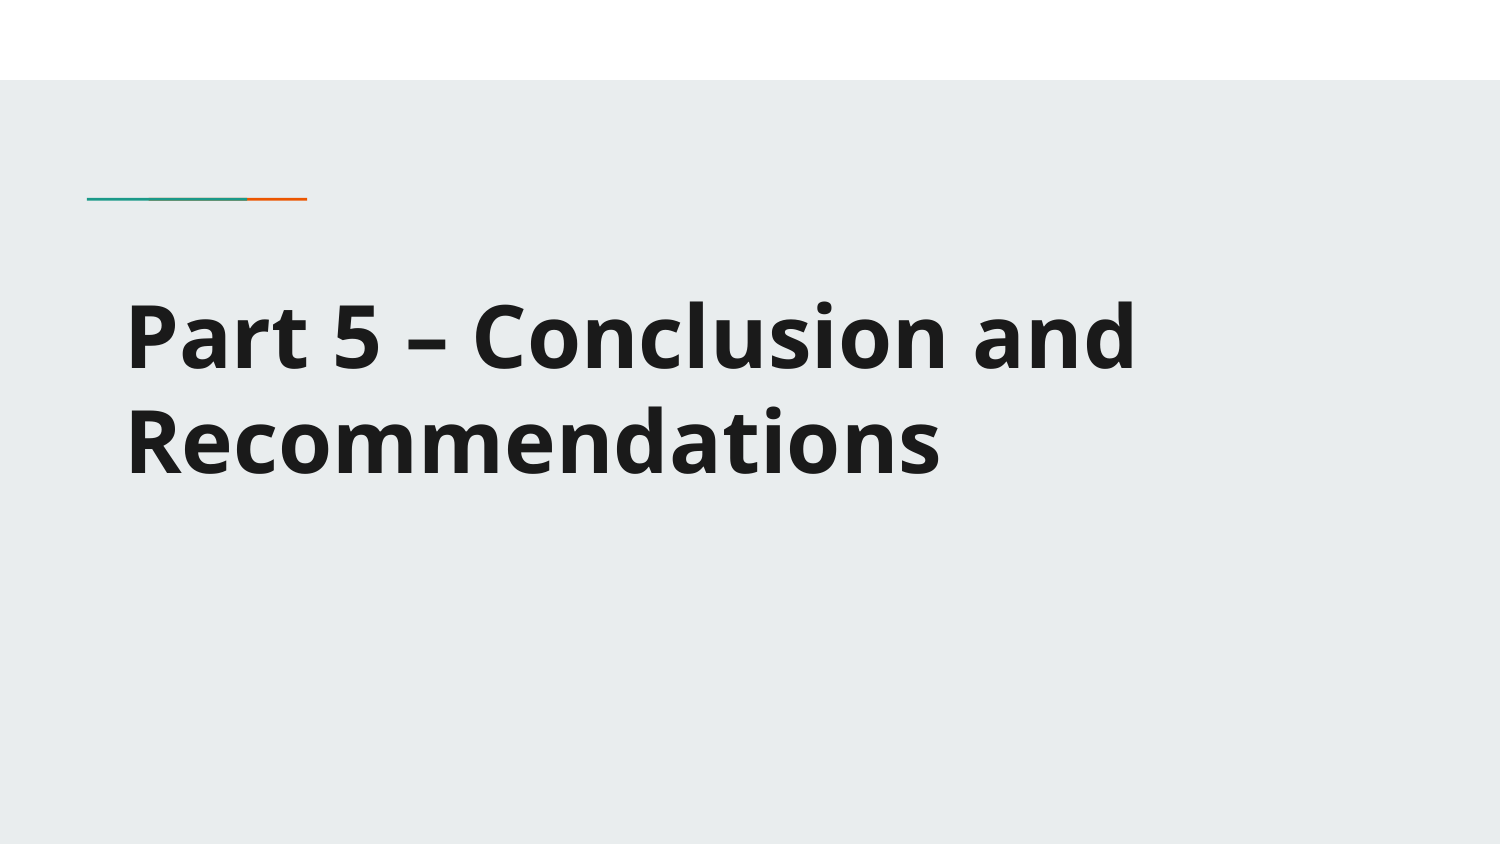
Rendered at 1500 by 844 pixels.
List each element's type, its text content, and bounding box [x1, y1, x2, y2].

title Part 5 – Conclusion and Recommendations [109, 265, 1371, 411]
